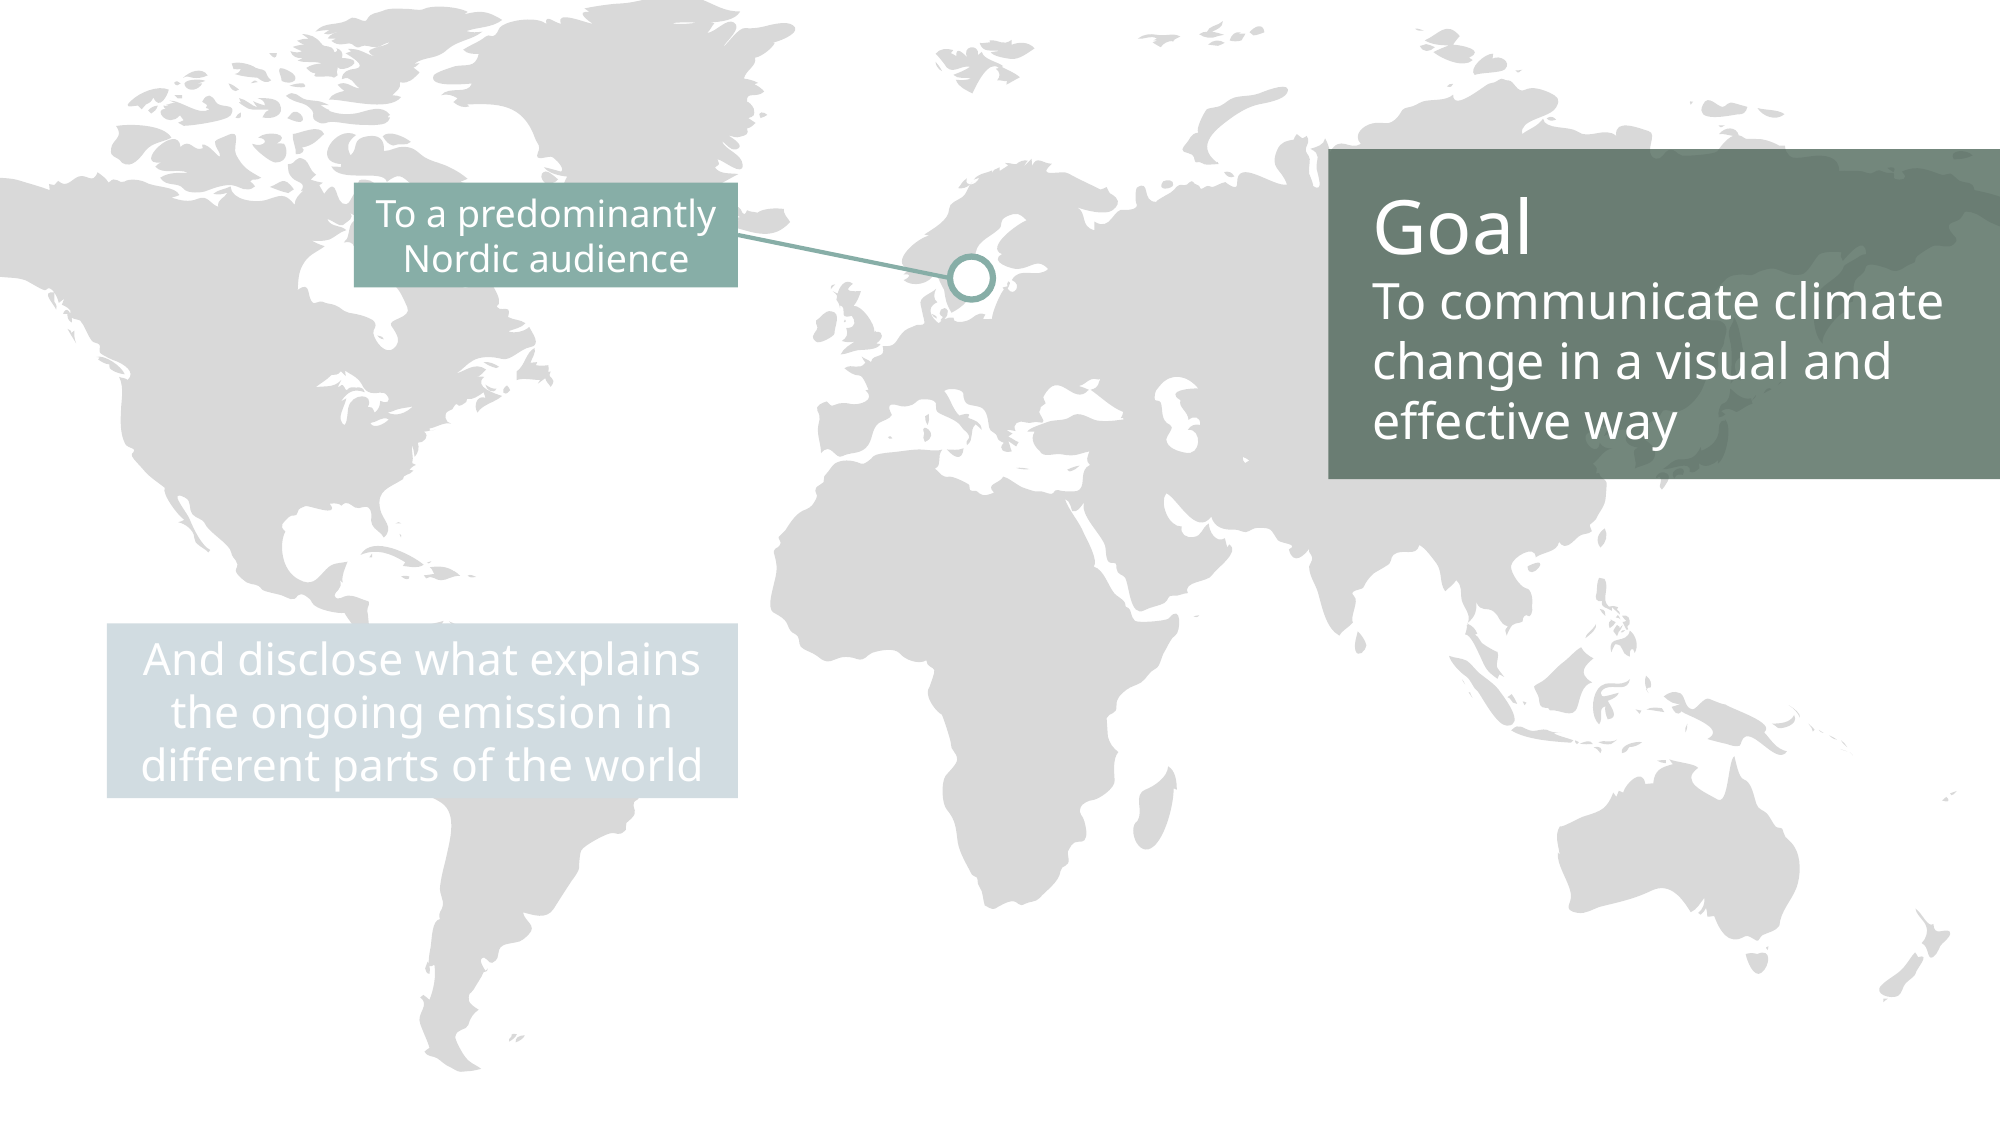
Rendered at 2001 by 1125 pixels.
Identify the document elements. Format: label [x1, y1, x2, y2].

text_box [0, 0, 2000, 1073]
text_box [737, 235, 950, 279]
